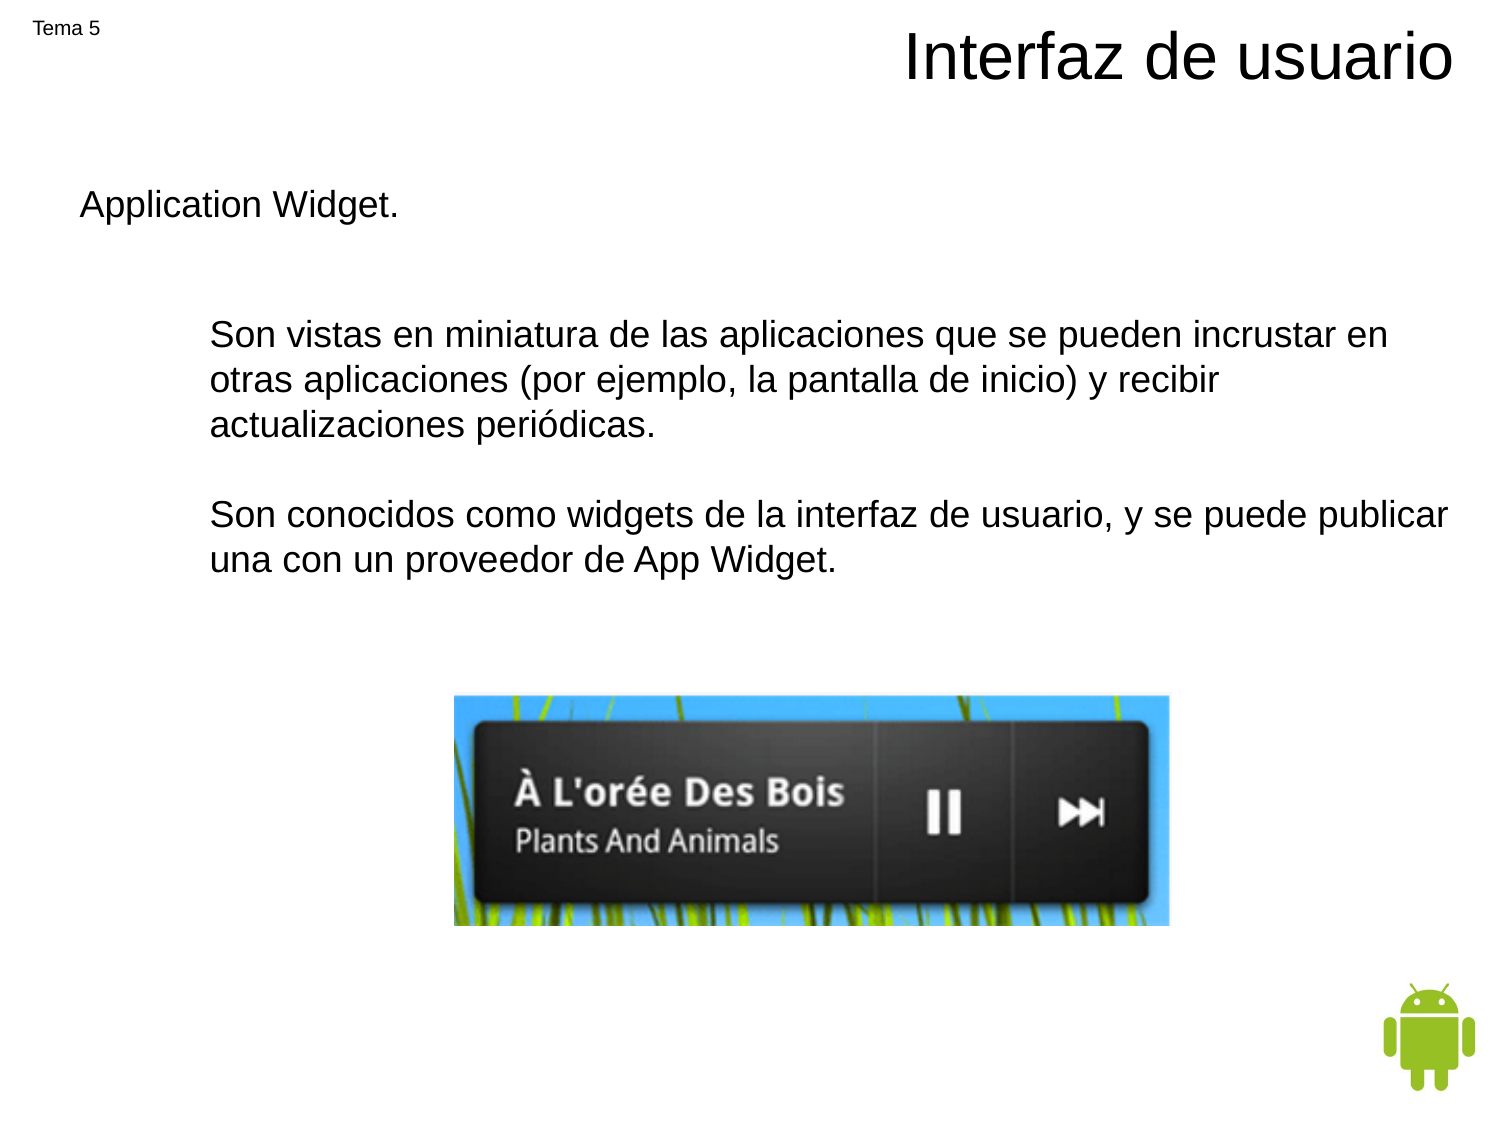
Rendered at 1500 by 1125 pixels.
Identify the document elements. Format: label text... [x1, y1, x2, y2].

title Interfaz de usuario [643, 30, 1471, 76]
text_box Application Widget. [64, 172, 833, 233]
picture [454, 692, 1172, 926]
picture [1375, 975, 1483, 1097]
text_box Son vistas en miniatura de las aplicaciones que se pueden incrustar en otras aplicaciones (por ejemplo, la pantalla de inicio) y recibir actualizaciones periódicas. Son conocidos como widgets de la interfaz de usuario, y se puede publicar una con un proveedor de App Widget. [194, 302, 1471, 633]
text_box Tema 5 [17, 7, 195, 48]
